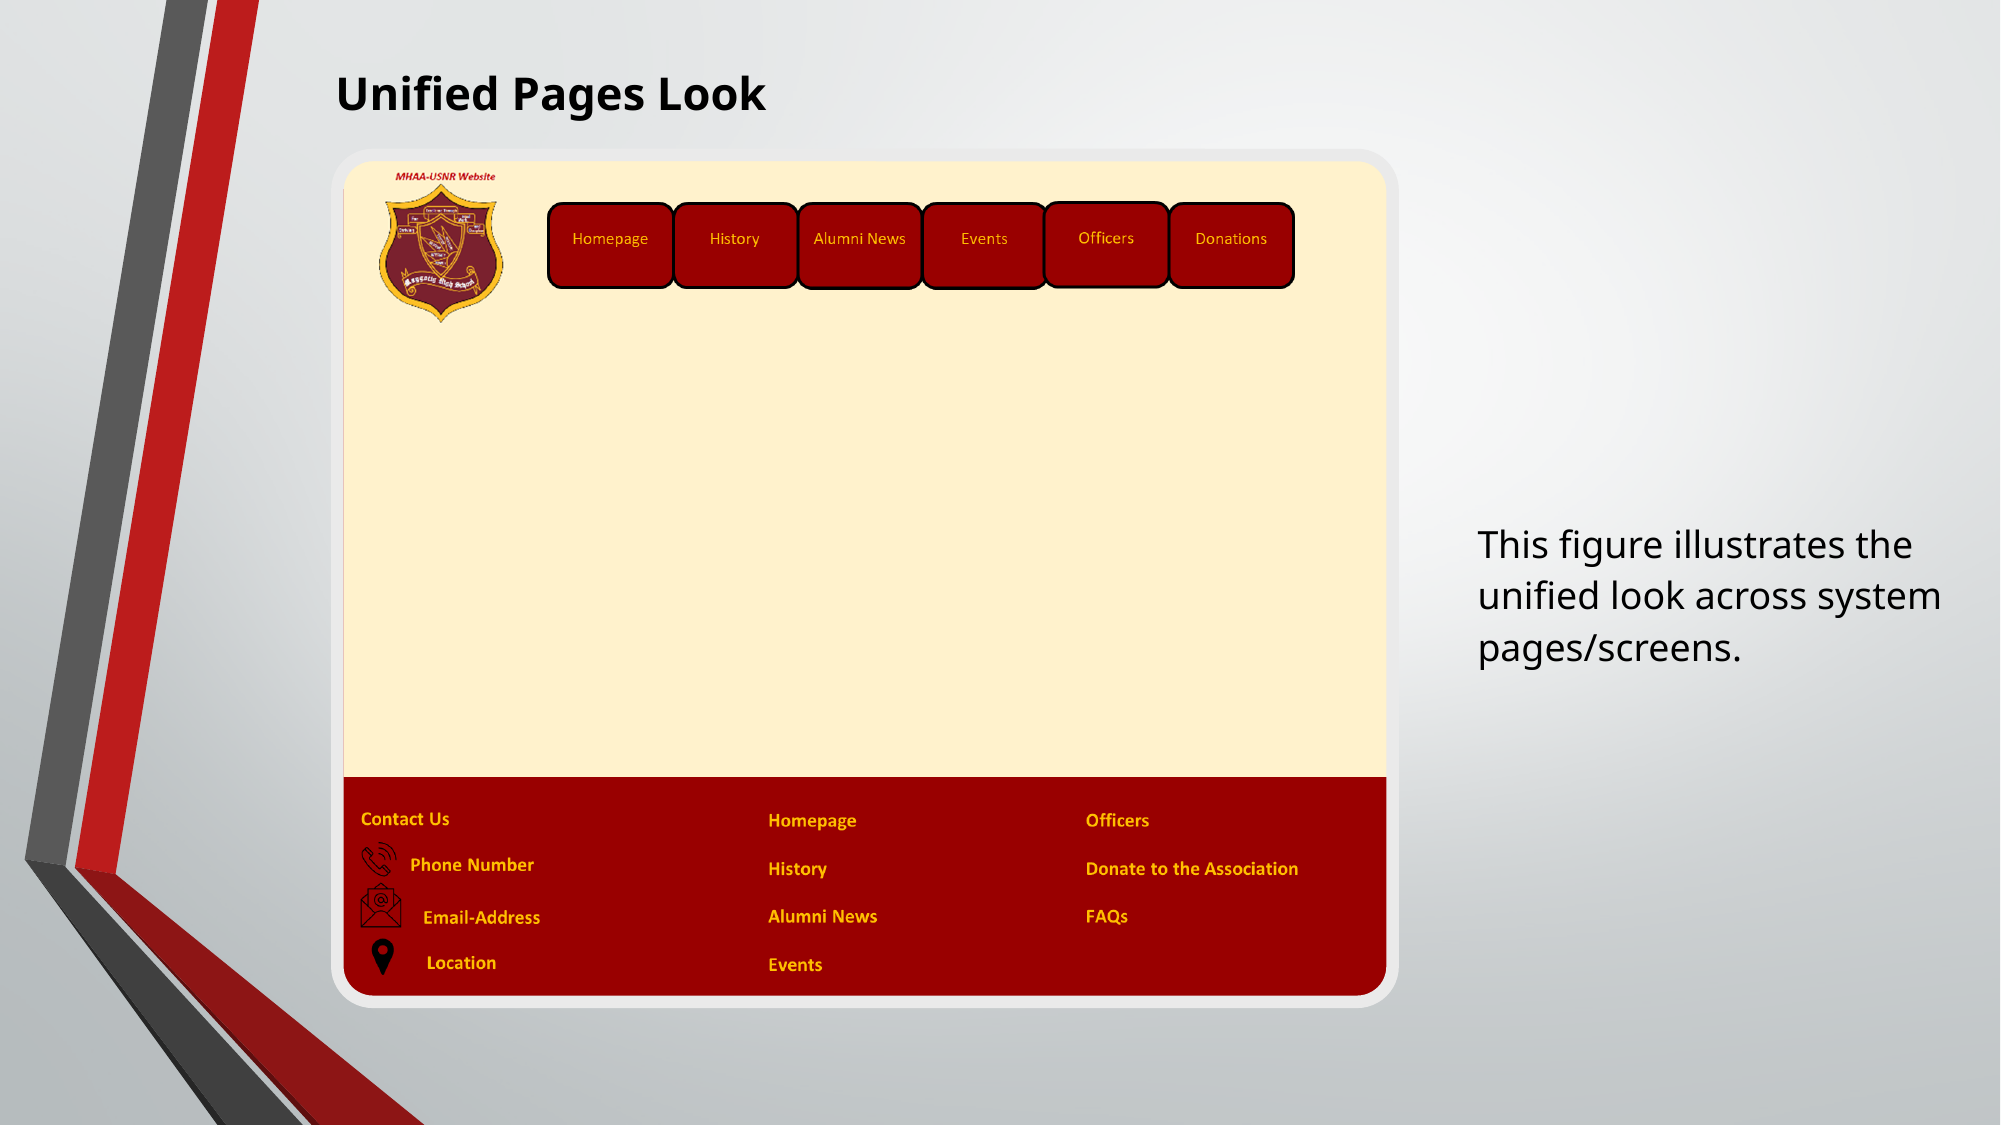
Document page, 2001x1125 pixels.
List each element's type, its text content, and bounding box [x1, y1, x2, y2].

text_box Unified Pages Look [320, 52, 1060, 155]
text_box This figure illustrates the unified look across system pages/screens. [1462, 511, 1972, 720]
picture [337, 154, 1393, 1003]
